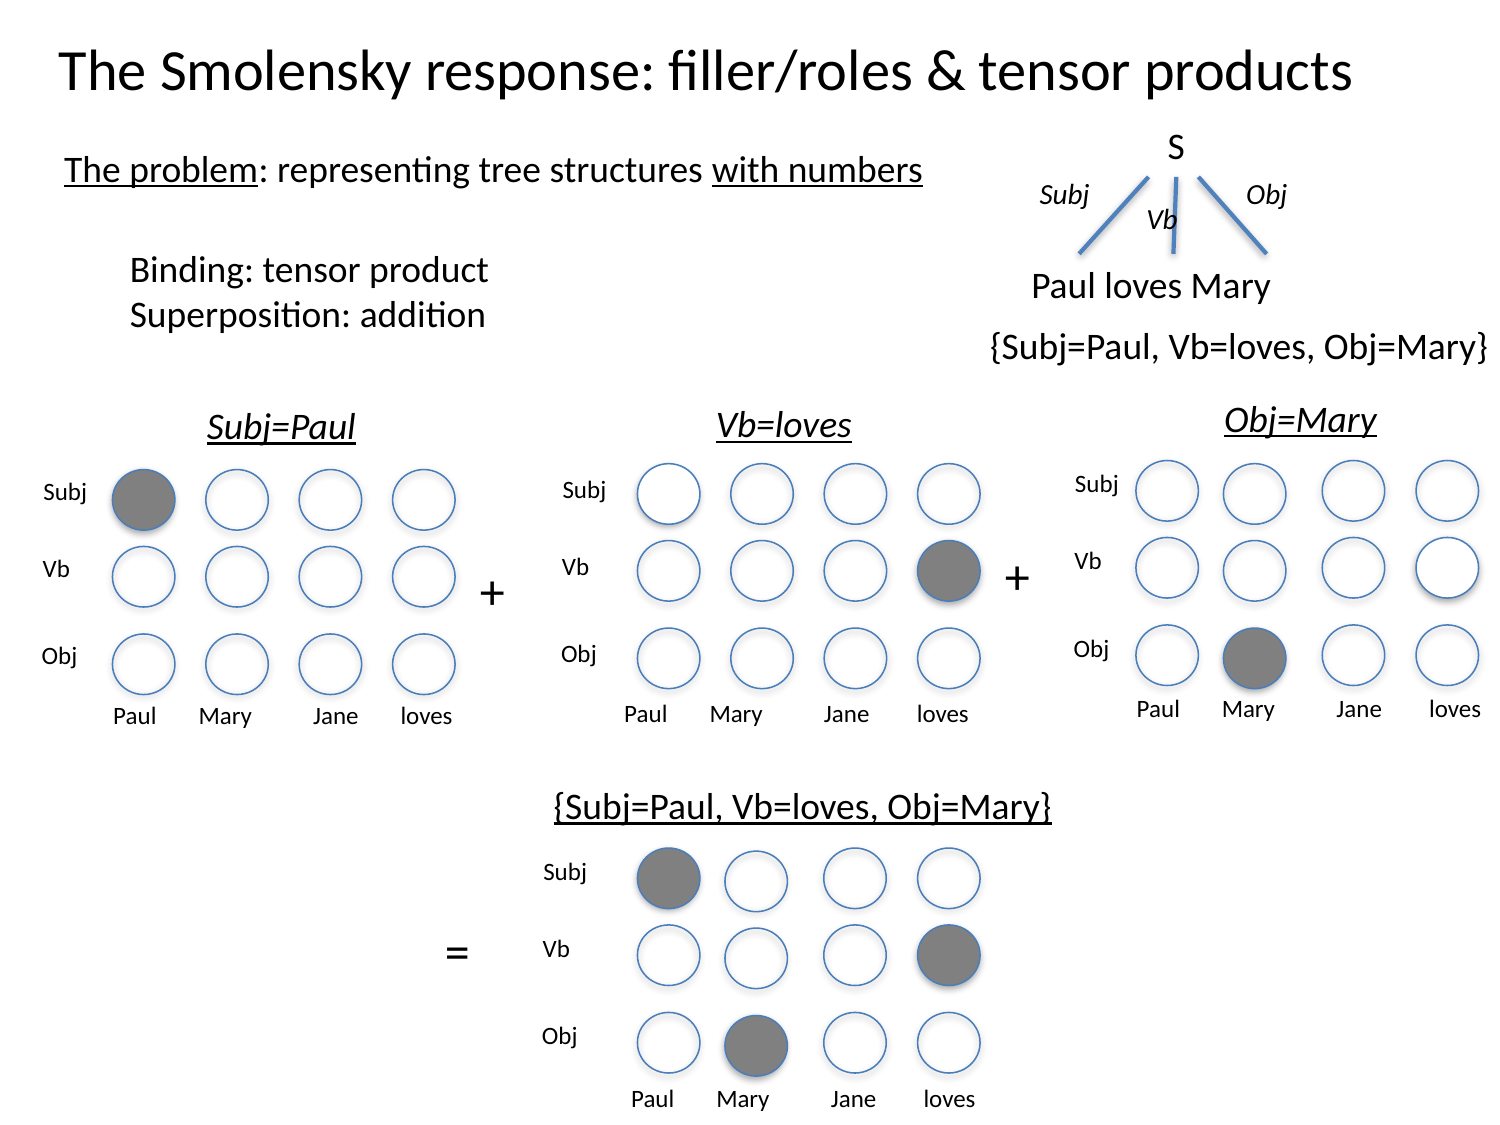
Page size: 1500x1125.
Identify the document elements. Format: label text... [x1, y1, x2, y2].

text_box [916, 924, 981, 987]
text_box Obj [1276, 200, 1303, 218]
text_box [636, 924, 701, 987]
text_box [112, 469, 456, 695]
text_box loves [385, 692, 468, 737]
text_box Subj [547, 466, 622, 511]
text_box + [990, 537, 1045, 613]
text_box [916, 847, 981, 910]
text_box Obj=Mary [1209, 387, 1392, 448]
text_box loves [908, 1074, 991, 1120]
text_box Subj [1060, 460, 1134, 506]
text_box [724, 850, 789, 913]
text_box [1193, 181, 1272, 250]
text_box Vb [1158, 200, 1188, 212]
text_box loves [902, 691, 984, 735]
text_box [636, 1011, 701, 1074]
text_box Subj [1024, 200, 1070, 218]
text_box Vb [1158, 225, 1188, 243]
text_box Mary [1207, 684, 1291, 730]
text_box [1136, 213, 1188, 218]
text_box Mary [183, 702, 267, 737]
text_box Binding: tensor product Superposition: addition [115, 237, 505, 343]
text_box Vb [1059, 537, 1117, 583]
text_box [1222, 627, 1287, 690]
text_box Vb=loves [701, 392, 867, 453]
text_box [1222, 462, 1287, 525]
text_box [1135, 536, 1200, 599]
text_box Jane [809, 696, 885, 735]
text_box loves [1414, 684, 1497, 730]
text_box Paul [609, 690, 683, 735]
text_box Jane [1321, 684, 1398, 730]
text_box {Subj=Paul, Vb=loves, Obj=Mary} [966, 314, 1500, 375]
text_box Vb [527, 924, 586, 970]
text_box [1222, 539, 1287, 602]
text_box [637, 463, 981, 689]
text_box Paul [1121, 684, 1196, 730]
text_box [822, 847, 888, 910]
text_box Obj [527, 1012, 593, 1058]
text_box [822, 1011, 888, 1074]
text_box The problem: representing tree structures with numbers [49, 137, 939, 198]
text_box Obj [546, 630, 612, 676]
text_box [1075, 180, 1153, 251]
text_box [636, 847, 701, 910]
text_box [1415, 624, 1480, 687]
text_box Jane [298, 702, 374, 737]
text_box Paul loves Mary [1016, 253, 1317, 314]
text_box Subj=Paul [192, 394, 371, 455]
text_box Obj [26, 632, 93, 678]
text_box [1321, 536, 1386, 599]
text_box [1415, 536, 1480, 599]
text_box Subj [528, 848, 603, 893]
text_box [1135, 624, 1200, 687]
text_box = [430, 912, 485, 988]
text_box Obj [1058, 624, 1125, 670]
text_box [916, 1011, 981, 1074]
text_box Paul [616, 1074, 690, 1120]
text_box Jane [816, 1074, 892, 1120]
text_box [724, 1014, 789, 1077]
text_box Mary [701, 1074, 785, 1120]
text_box [724, 927, 789, 990]
text_box Paul [98, 692, 172, 737]
text_box + [465, 551, 520, 627]
text_box Vb [27, 544, 86, 590]
text_box [1321, 459, 1386, 522]
text_box {Subj=Paul, Vb=loves, Obj=Mary} [538, 774, 1068, 835]
text_box [1415, 459, 1480, 522]
text_box Subj [28, 468, 103, 513]
text_box Vb [547, 543, 605, 588]
text_box [1321, 624, 1386, 687]
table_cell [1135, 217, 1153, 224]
text_box [1135, 459, 1200, 522]
text_box [822, 924, 888, 987]
text_box Mary [694, 696, 778, 735]
text_box The Smolensky response: filler/roles & tensor products [0, 24, 1500, 200]
